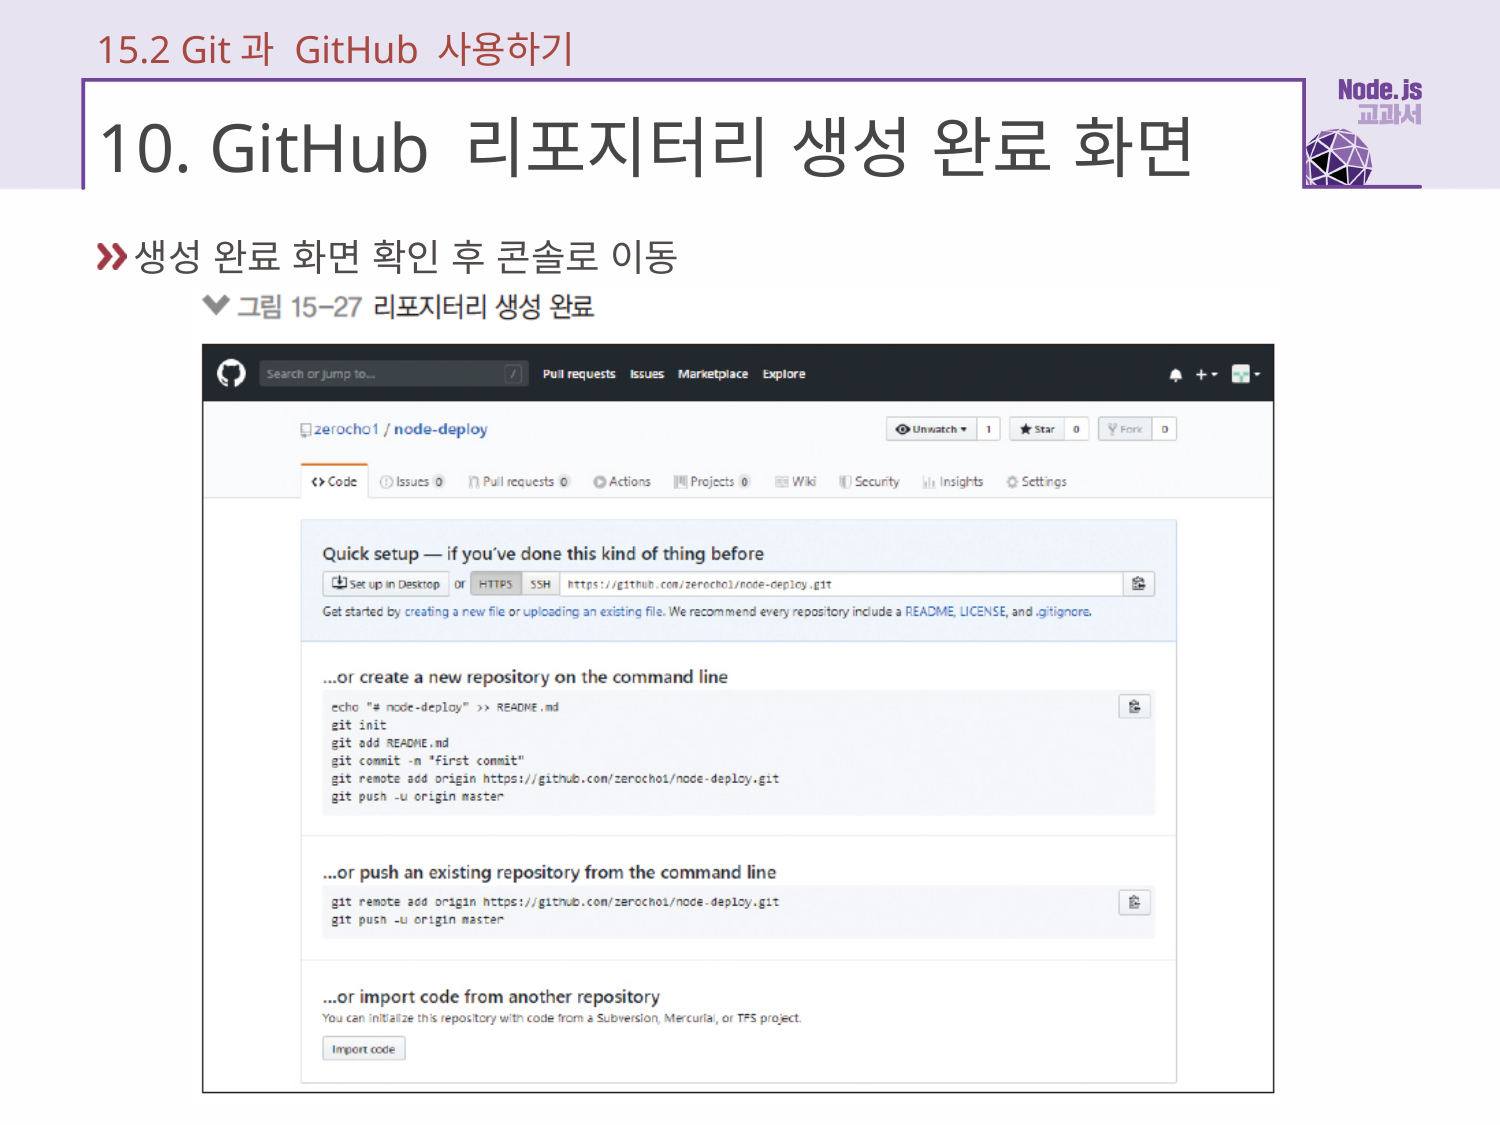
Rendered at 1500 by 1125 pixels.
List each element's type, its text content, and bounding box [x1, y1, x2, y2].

list 생성 완료 화면 확인 후 콘솔로 이동 [81, 222, 1412, 1037]
picture [0, 0, 1500, 1125]
title 10. GitHub 리포지터리 생성 완료 화면 [82, 61, 1413, 193]
text_box 15.2 Git과 GitHub 사용하기 [81, 14, 807, 62]
